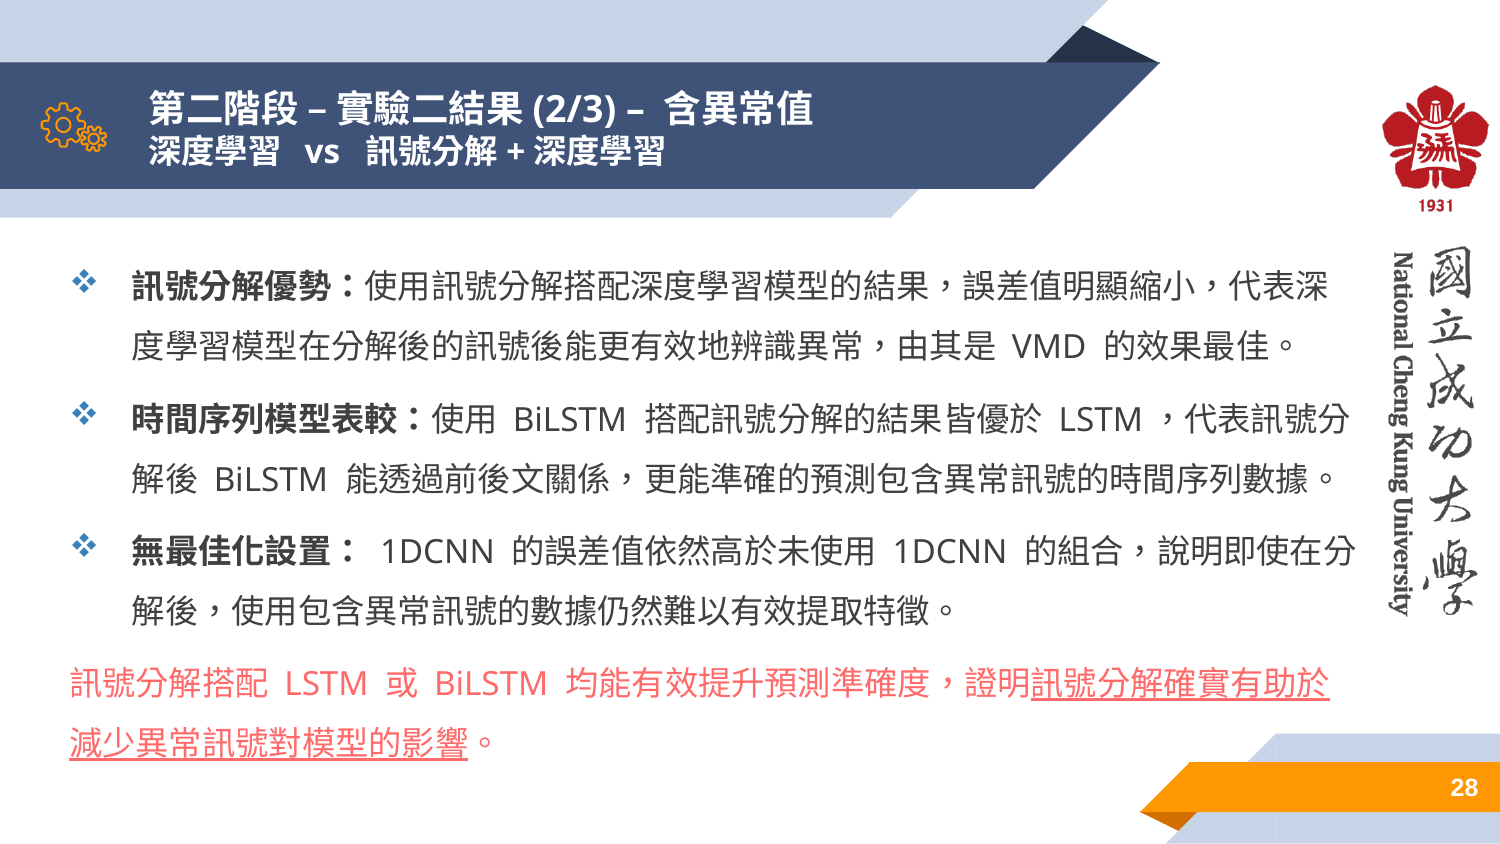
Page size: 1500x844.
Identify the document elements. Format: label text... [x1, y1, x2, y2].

text_box 訊號分解優勢：使用訊號分解搭配深度學習模型的結果，誤差值明顯縮小，代表深度學習模型在分解後的訊號後能更有效地辨識異常，由其是 VMD 的效果最佳。 時間序列模型表較：使用 BiLSTM 搭配訊號分解的結果皆優於 LSTM，代表訊號分解後 BiLSTM 能透過前後文關係，更能準確的預測包含異常訊號的時間序列數據。 無最佳化設置： 1DCNN 的誤差值依然高於未使用 1DCNN 的組合，說明即使在分解後，使用包含異常訊號的數據仍然難以有效提取特徵。 訊號分解搭配 LSTM 或 BiLSTM 均能有效提升預測準確度，證明訊號分解確實有助於減少異常訊號對模型的影響。 [41, 230, 1376, 778]
picture [1375, 80, 1494, 630]
title 第二階段 – 實驗二結果(2/3) – 含異常值 深度學習 vs 訊號分解+深度學習 [133, 64, 1035, 190]
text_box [41, 103, 107, 152]
slide_number 28 [1249, 760, 1494, 813]
